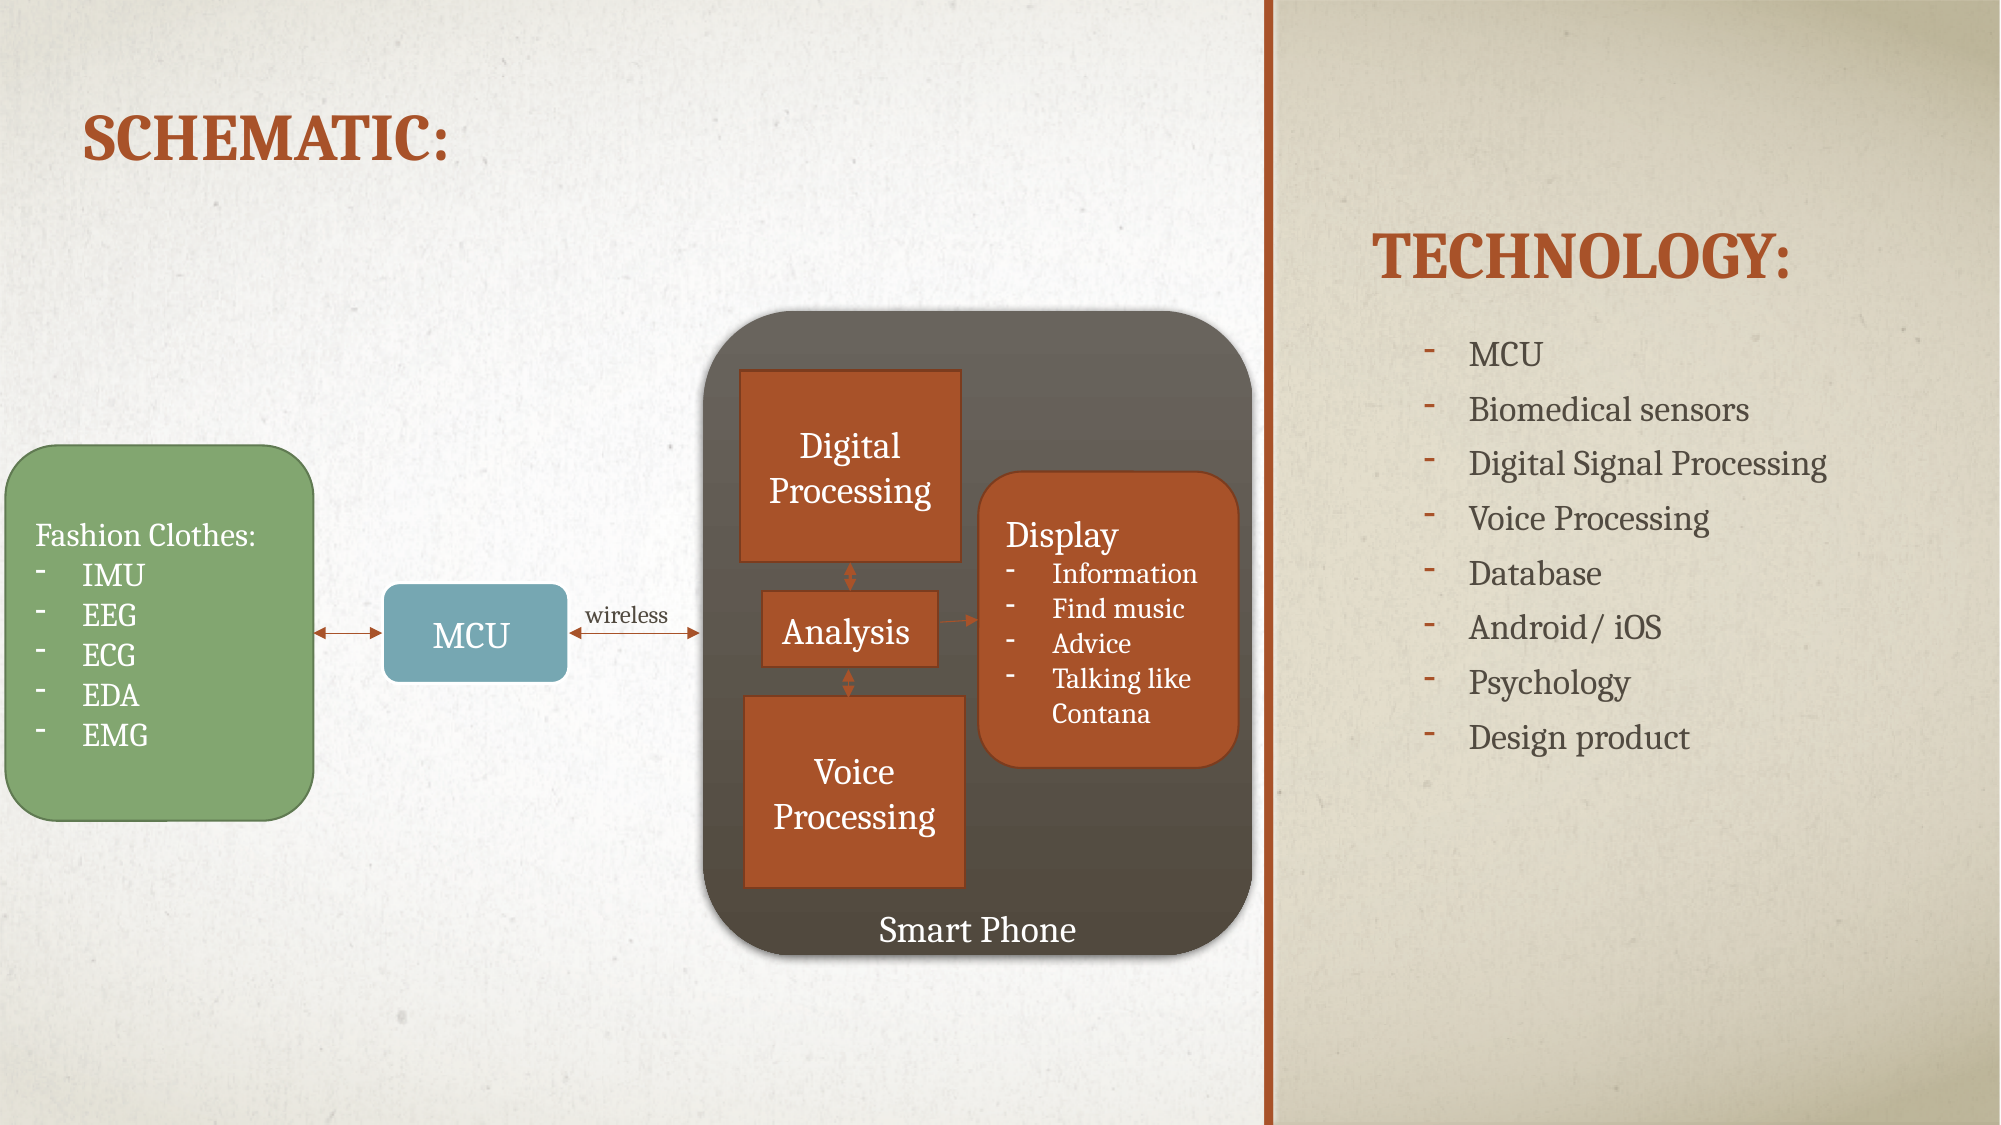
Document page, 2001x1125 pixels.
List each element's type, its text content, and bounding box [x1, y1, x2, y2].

picture [0, 0, 1264, 1125]
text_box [5, 310, 1253, 958]
title Technology: [1357, 37, 1928, 300]
list MCU Biomedical sensors Digital Signal Processing Voice Processing Database Android/ iOS Psychology Design product [1408, 327, 1979, 769]
picture [1274, 0, 2001, 1125]
text_box Schematic: [69, 0, 640, 183]
